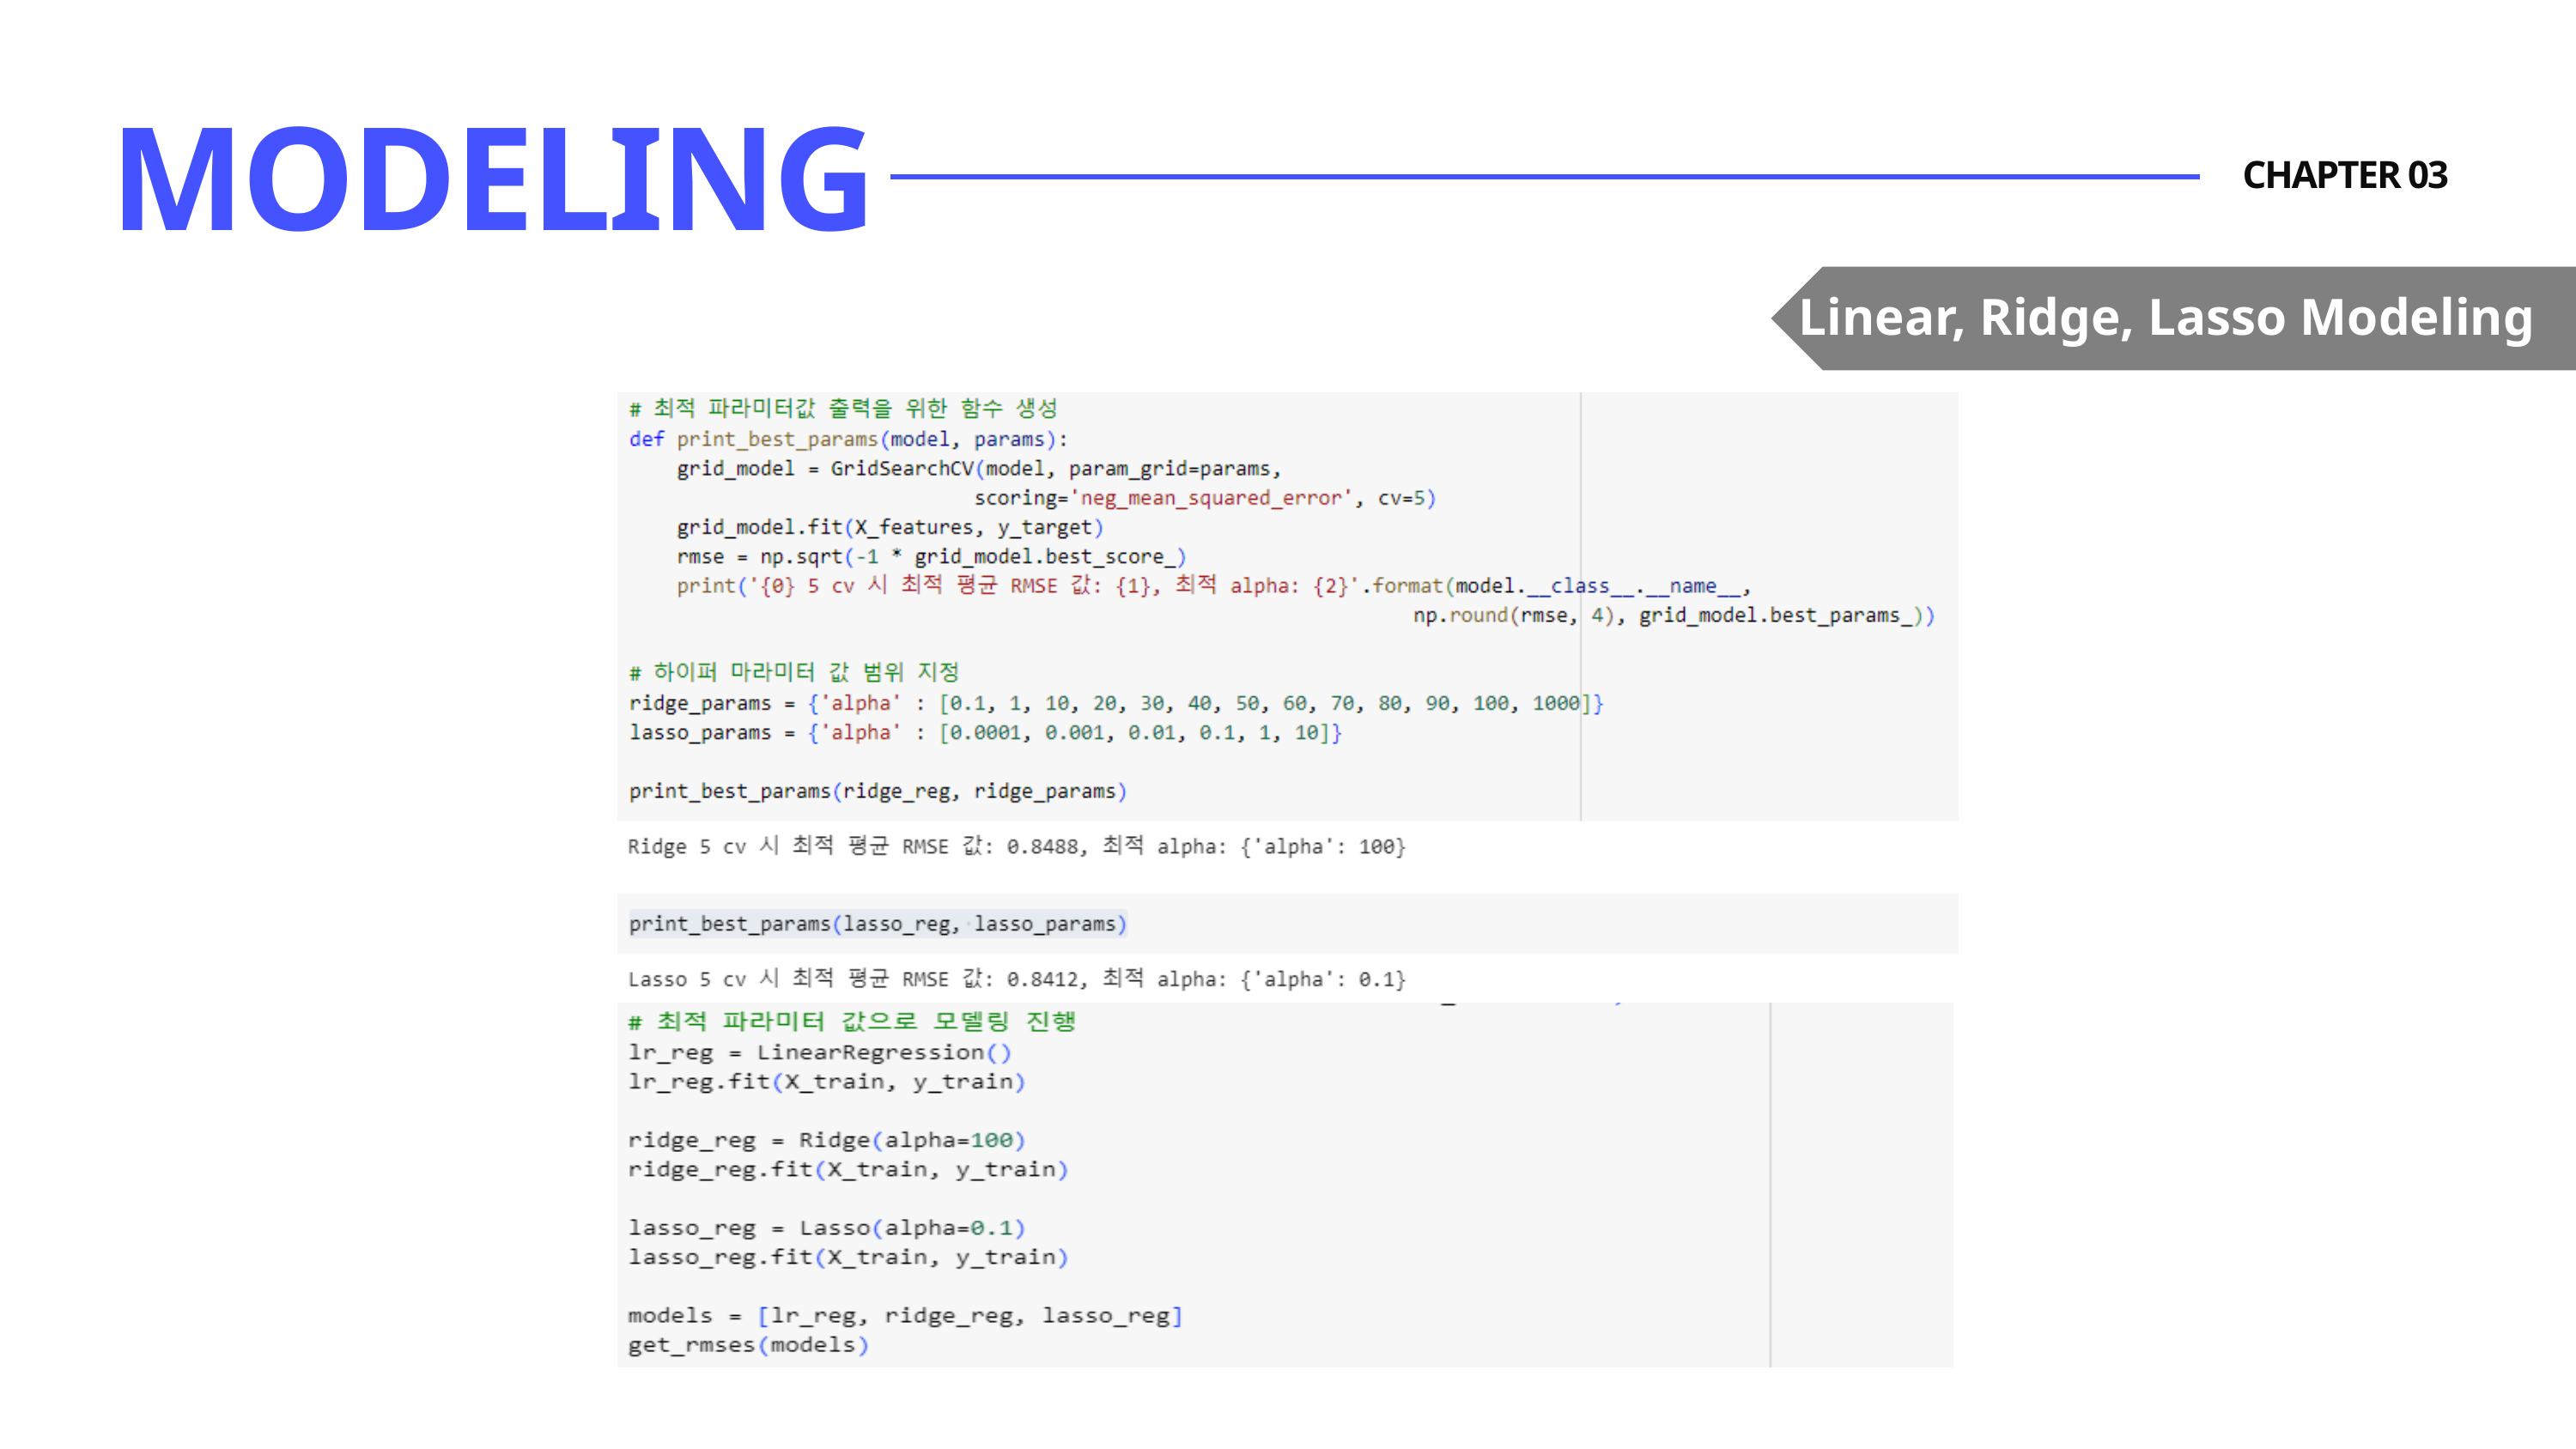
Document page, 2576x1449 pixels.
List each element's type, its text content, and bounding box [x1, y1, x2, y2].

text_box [1518, 266, 2576, 371]
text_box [617, 392, 1959, 1367]
text_box MODELING [97, 81, 1058, 266]
text_box CHAPTER 03 [2136, 144, 2556, 203]
